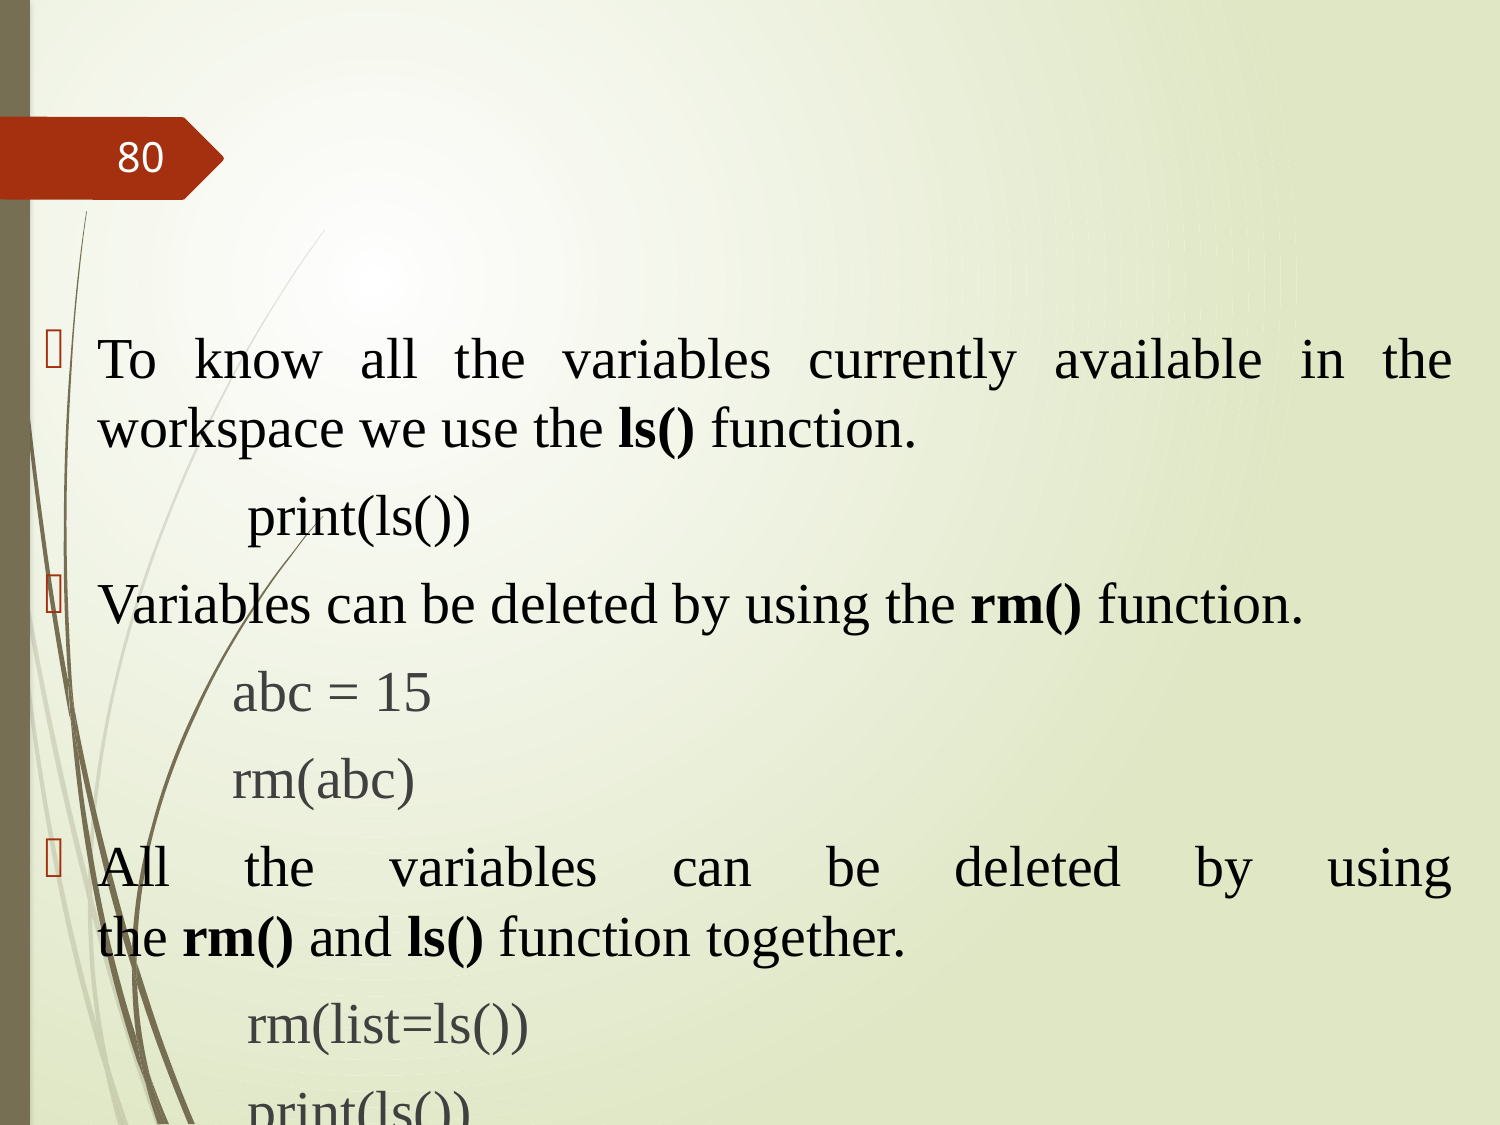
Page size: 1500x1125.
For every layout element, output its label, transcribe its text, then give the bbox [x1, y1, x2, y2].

slide_number 80 [83, 129, 180, 190]
list To know all the variables currently available in the workspace we use the ls() function. print(ls()) Variables can be deleted by using the rm() function. abc = 15 rm(abc) All the variables can be deleted by using the rm() and ls() function together. rm(list=ls()) print(ls()) [29, 312, 1469, 1125]
